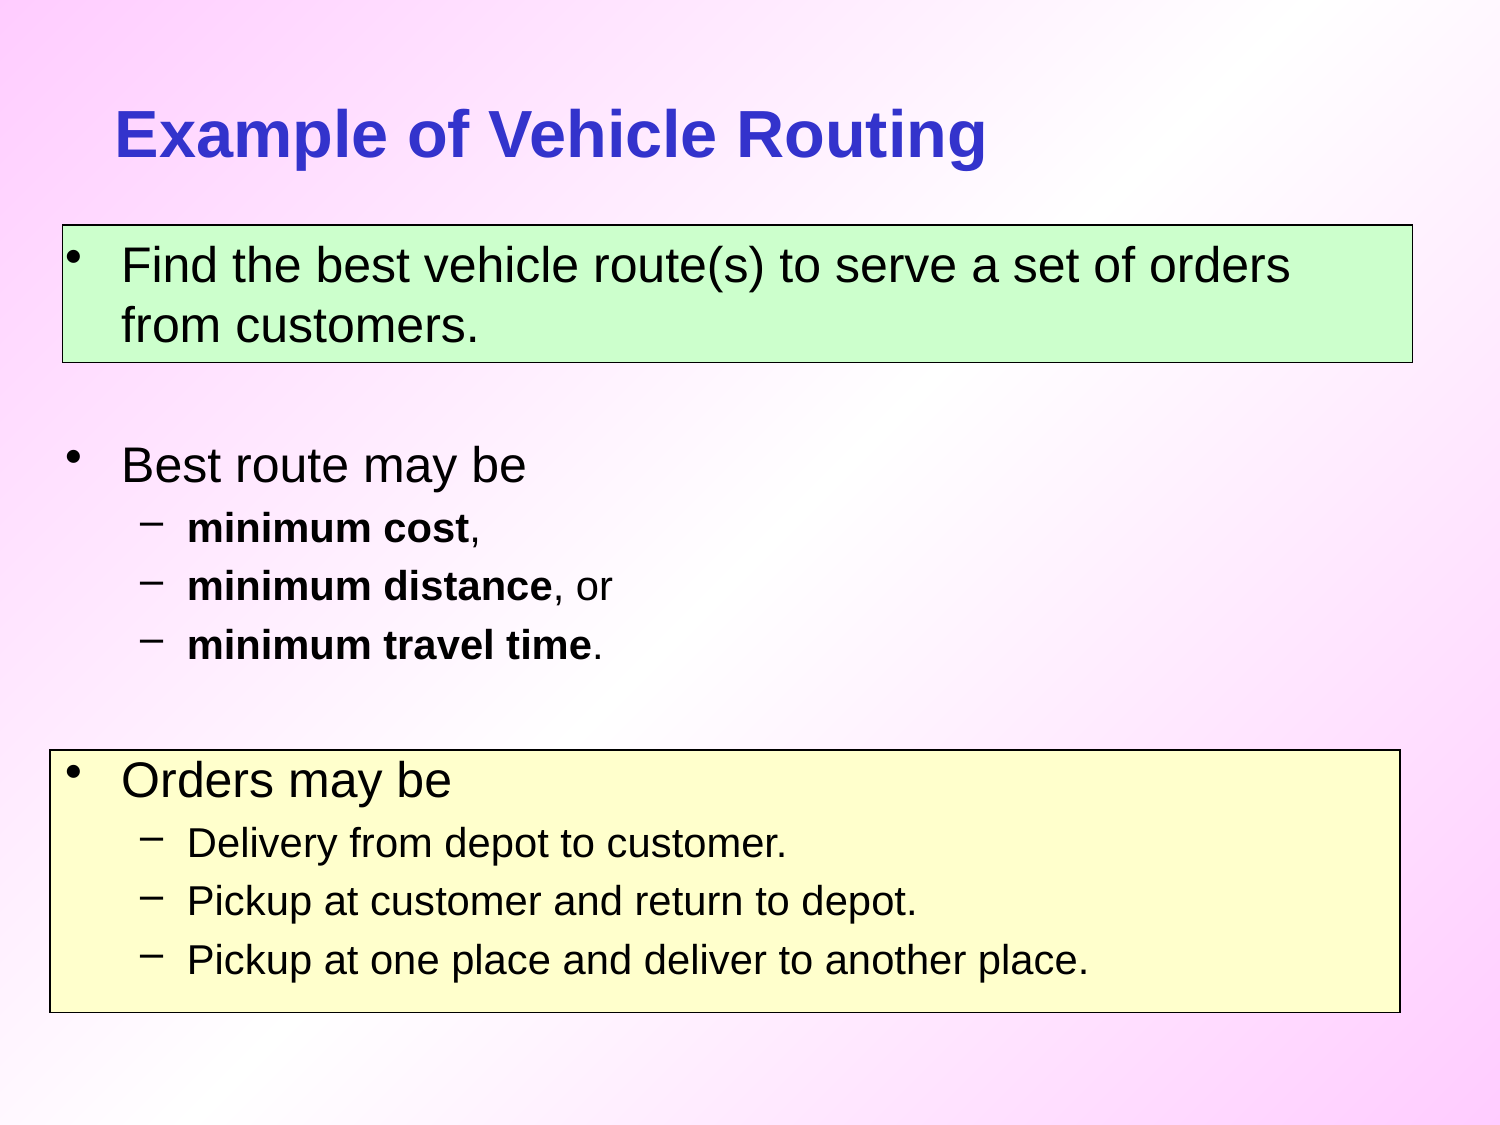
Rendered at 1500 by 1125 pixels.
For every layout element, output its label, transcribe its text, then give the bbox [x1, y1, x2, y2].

title Example of Vehicle Routing [99, 37, 1375, 224]
text_box [49, 750, 1400, 1013]
list Find the best vehicle route(s) to serve a set of orders from customers. Best route may be minimum cost, minimum distance, or minimum travel time. Orders may be Delivery from depot to customer. Pickup at customer and return to depot. Pickup at one place and deliver to another place. [50, 224, 1400, 888]
text_box [1400, 224, 1413, 363]
